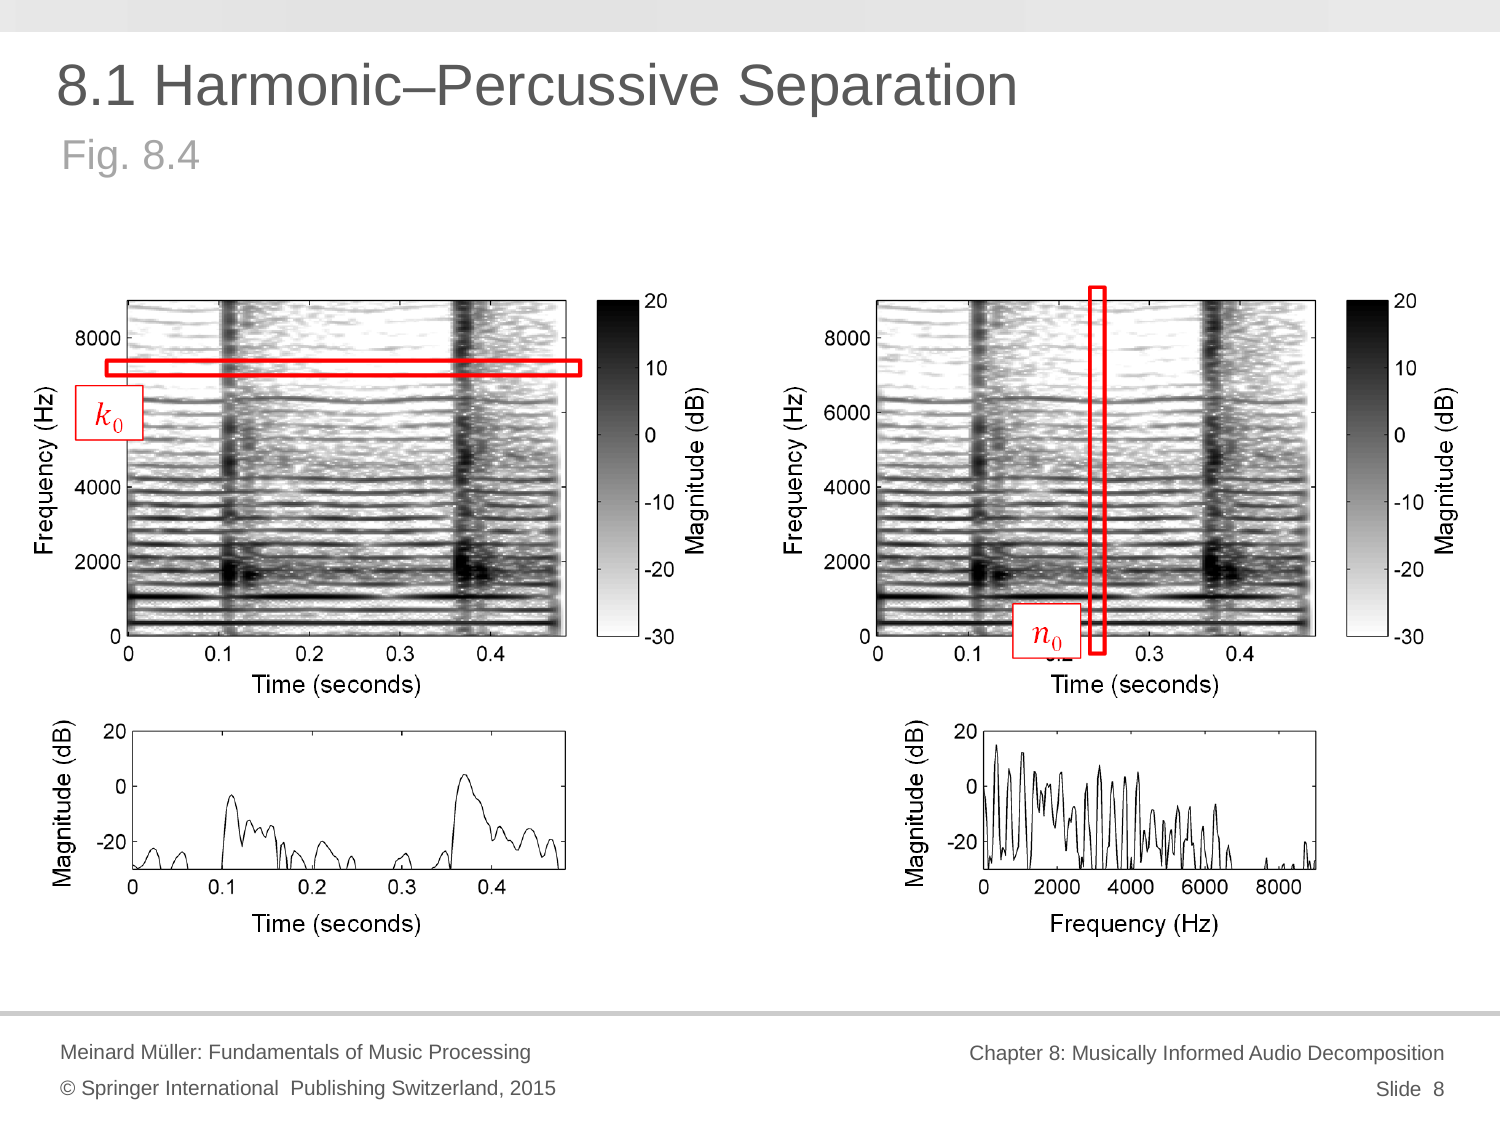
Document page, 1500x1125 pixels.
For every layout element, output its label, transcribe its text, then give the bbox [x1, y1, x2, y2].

list Fig. 8.4 [46, 115, 276, 198]
picture [769, 270, 1492, 955]
picture [19, 270, 742, 955]
picture [0, 0, 1500, 32]
title 8.1 Harmonic–Percussive Separation [40, 39, 1448, 133]
